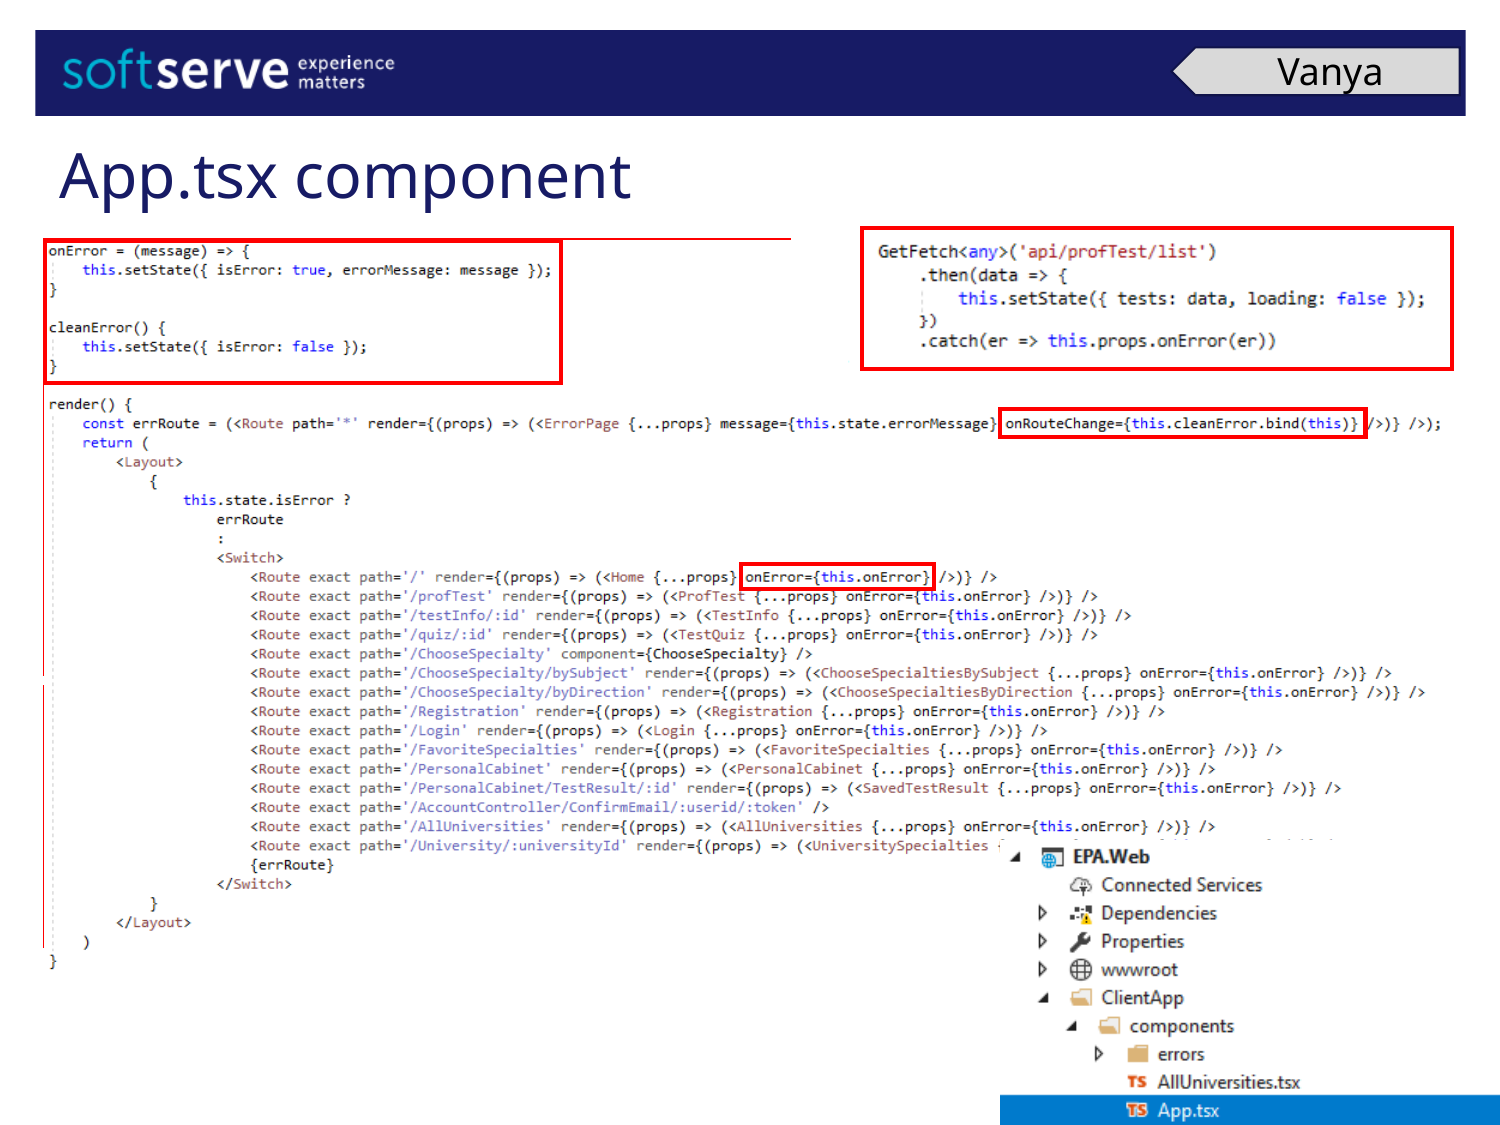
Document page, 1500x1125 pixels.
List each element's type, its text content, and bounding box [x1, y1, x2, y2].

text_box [1171, 40, 1460, 102]
picture [44, 225, 1500, 1125]
subtitle App.tsx component [44, 137, 1453, 213]
